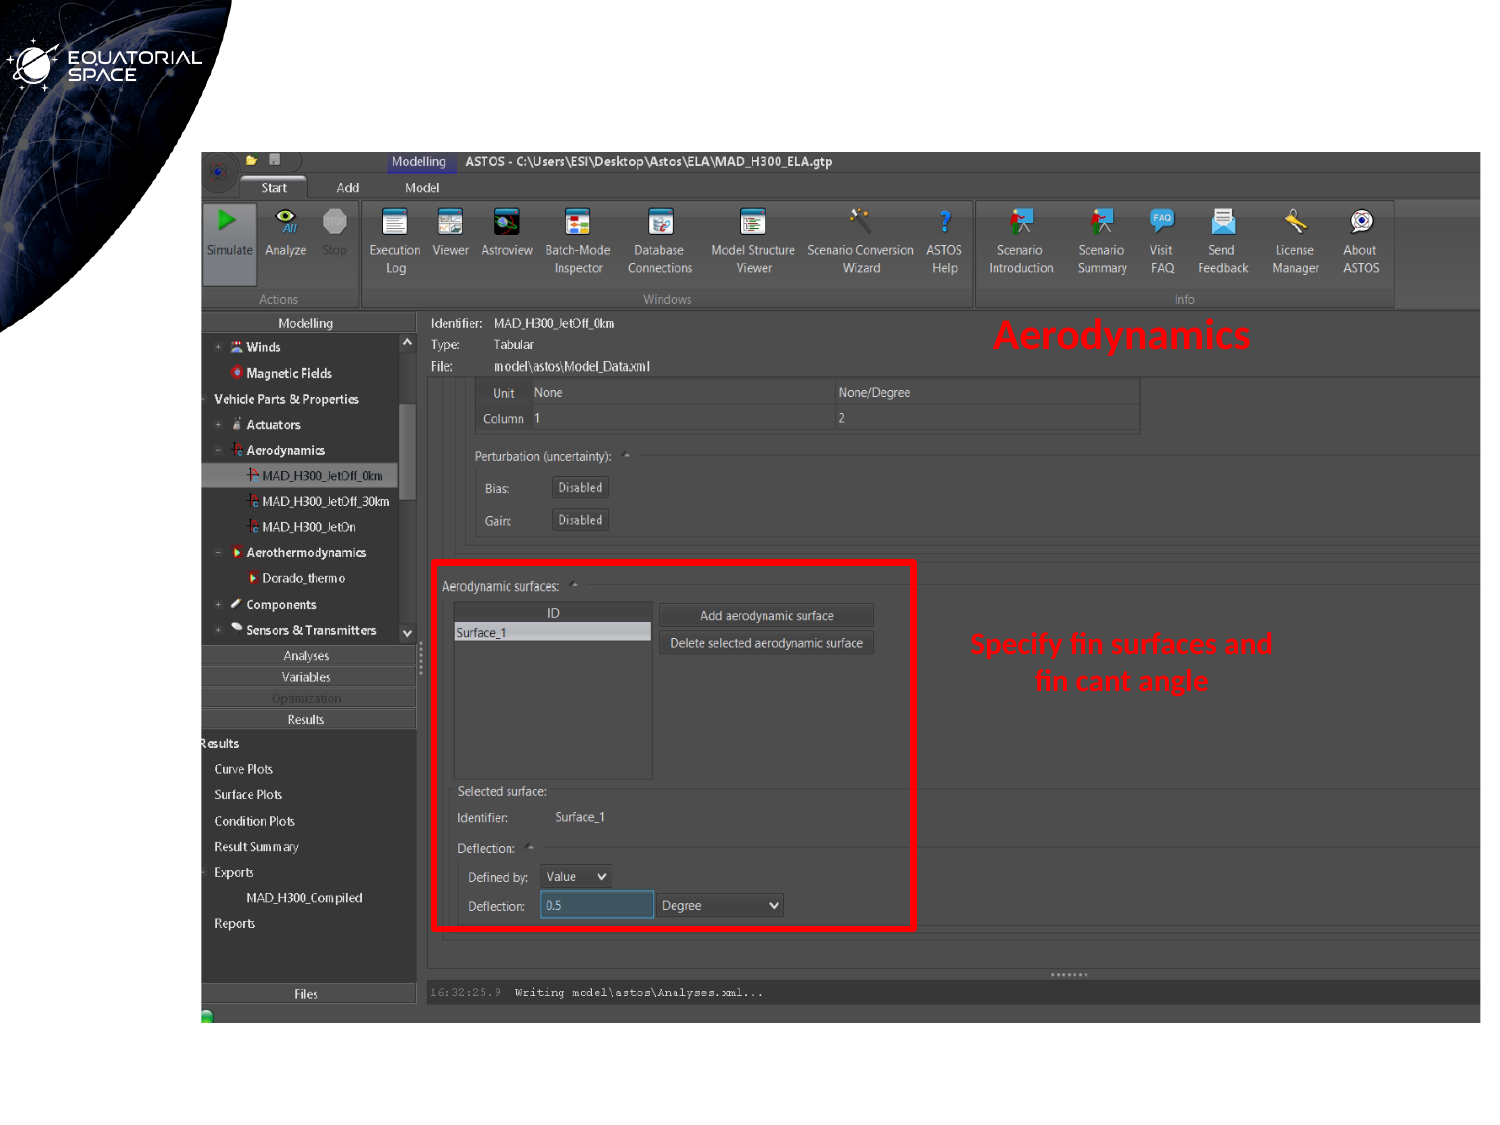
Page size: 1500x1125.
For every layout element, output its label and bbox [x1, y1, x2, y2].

picture [200, 151, 1481, 1024]
text_box [0, 0, 232, 333]
